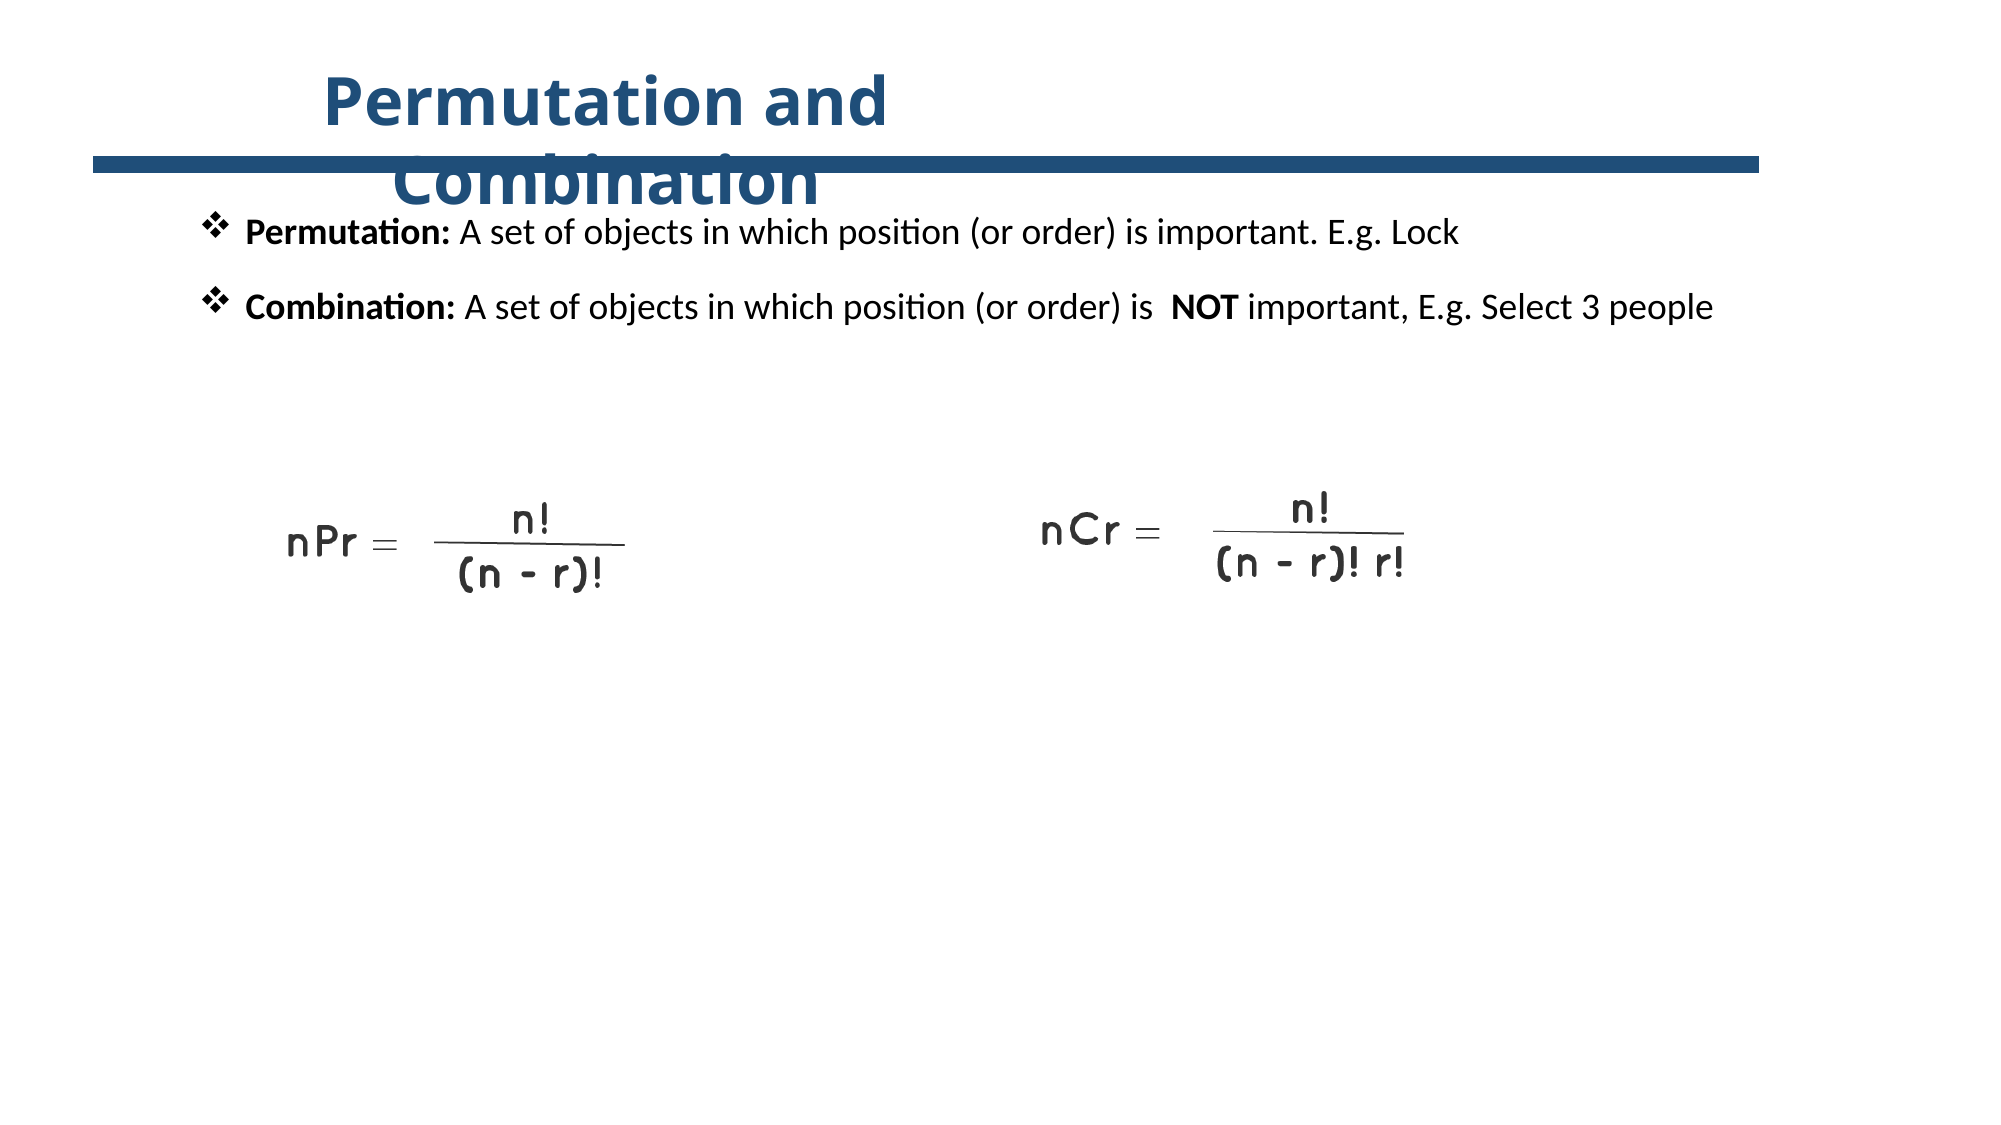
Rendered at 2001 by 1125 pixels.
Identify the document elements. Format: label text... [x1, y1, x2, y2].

picture [912, 450, 1552, 646]
text_box Permutation: A set of objects in which position (or order) is important. E.g. Lock [183, 199, 1761, 260]
text_box Permutation and Combination [124, 48, 1089, 229]
text_box [1089, 154, 1761, 175]
text_box Combination: A set of objects in which position (or order) is NOT important, E.g. Select 3 people [183, 274, 1761, 335]
text_box [91, 154, 124, 175]
picture [162, 450, 842, 675]
